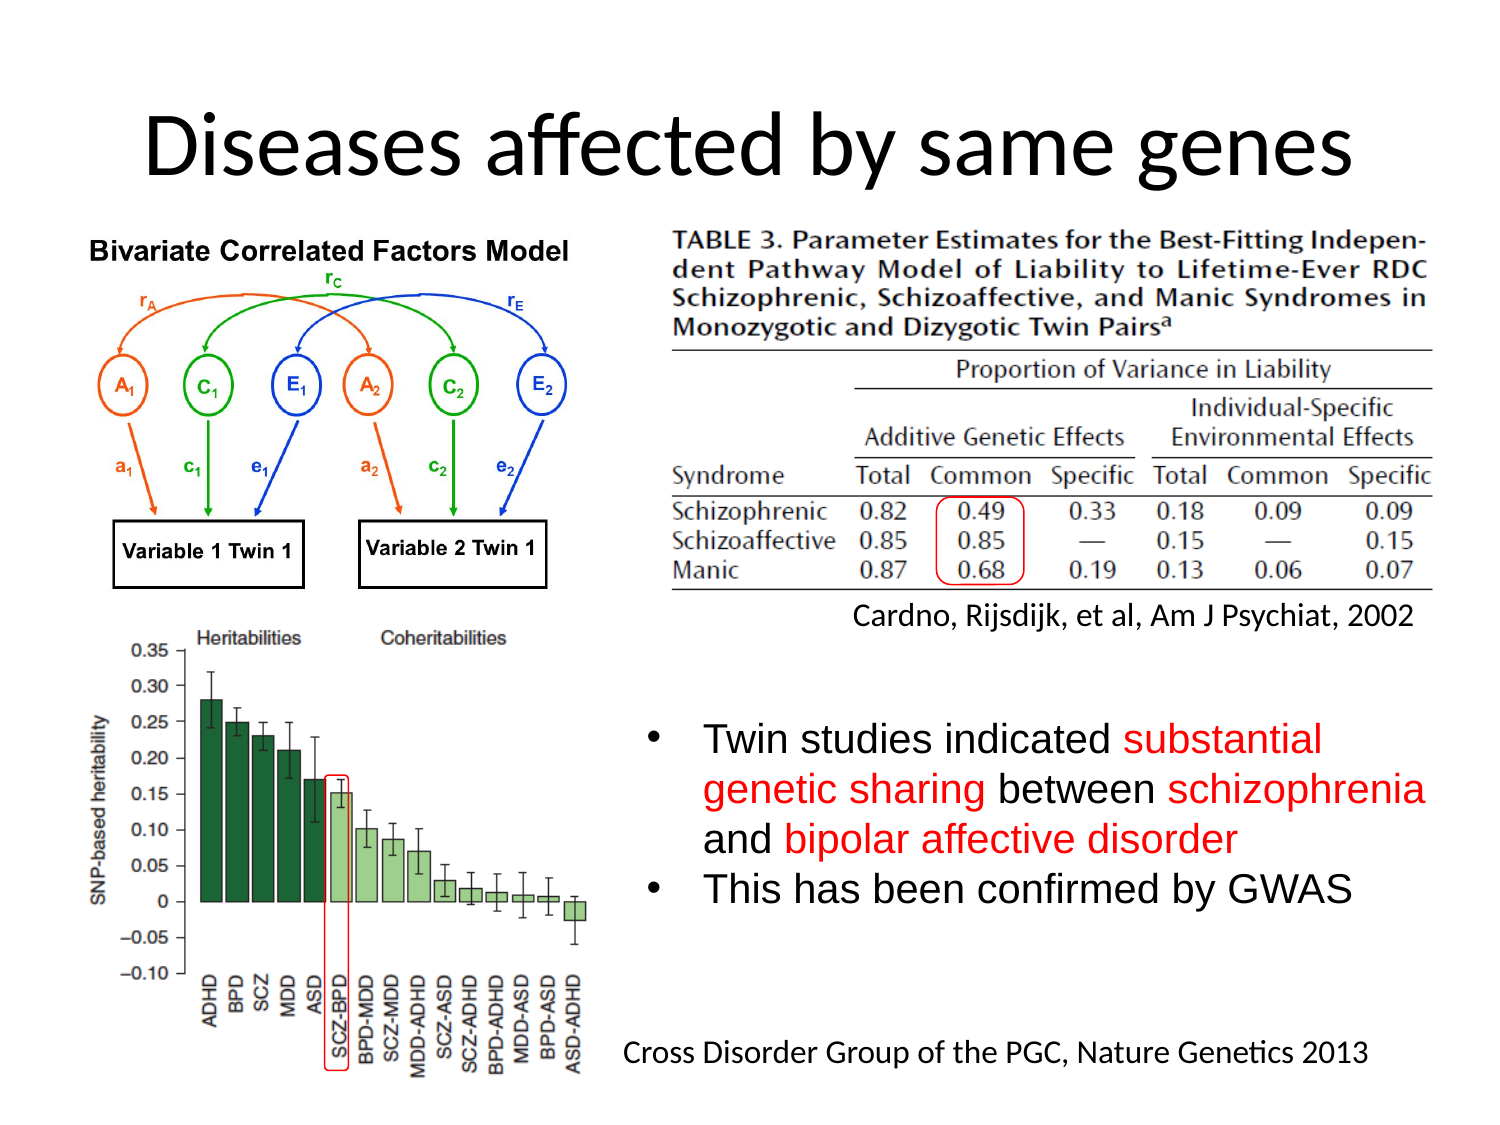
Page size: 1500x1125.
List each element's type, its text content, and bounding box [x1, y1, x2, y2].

title Diseases affected by same genes [74, 44, 1426, 233]
text_box Cardno, Rijsdijk, et al, Am J Psychiat, 2002 [838, 601, 1430, 641]
text_box Twin studies indicated substantial genetic sharing between schizophrenia and bipolar affective disorder This has been confirmed by GWAS [631, 704, 1447, 919]
text_box Cross Disorder Group of the PGC, Nature Genetics 2013 [613, 1023, 1400, 1078]
picture [666, 218, 1440, 594]
picture [52, 207, 609, 1086]
